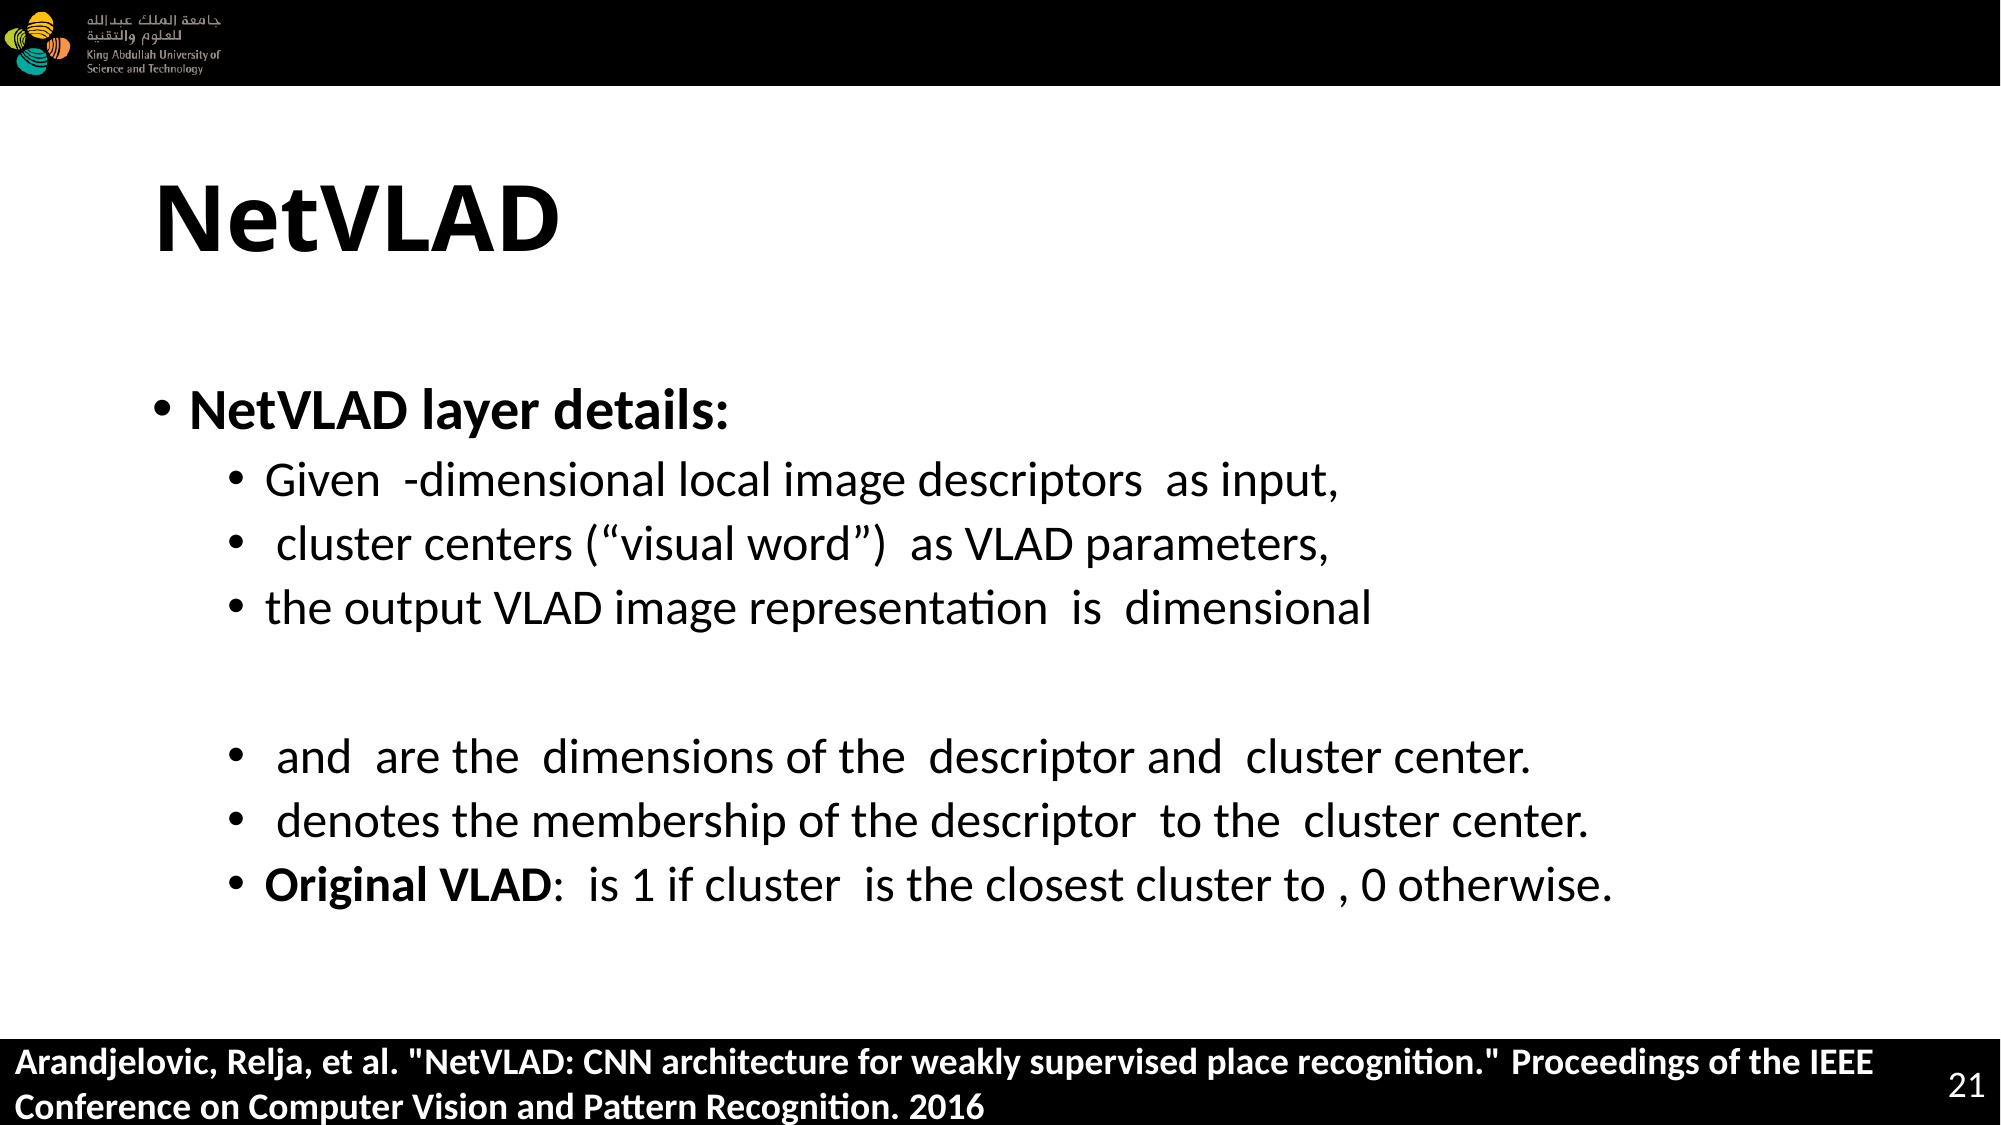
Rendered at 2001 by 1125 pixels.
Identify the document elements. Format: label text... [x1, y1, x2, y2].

title NetVLAD [137, 164, 1969, 354]
picture [0, 4, 231, 86]
slide_number 21 [1949, 1052, 2000, 1113]
text_box Arandjelovic, Relja, et al. "NetVLAD: CNN architecture for weakly supervised place recognition." Proceedings of the IEEE Conference on Computer Vision and Pattern Recognition. 2016 [0, 1029, 1949, 1125]
